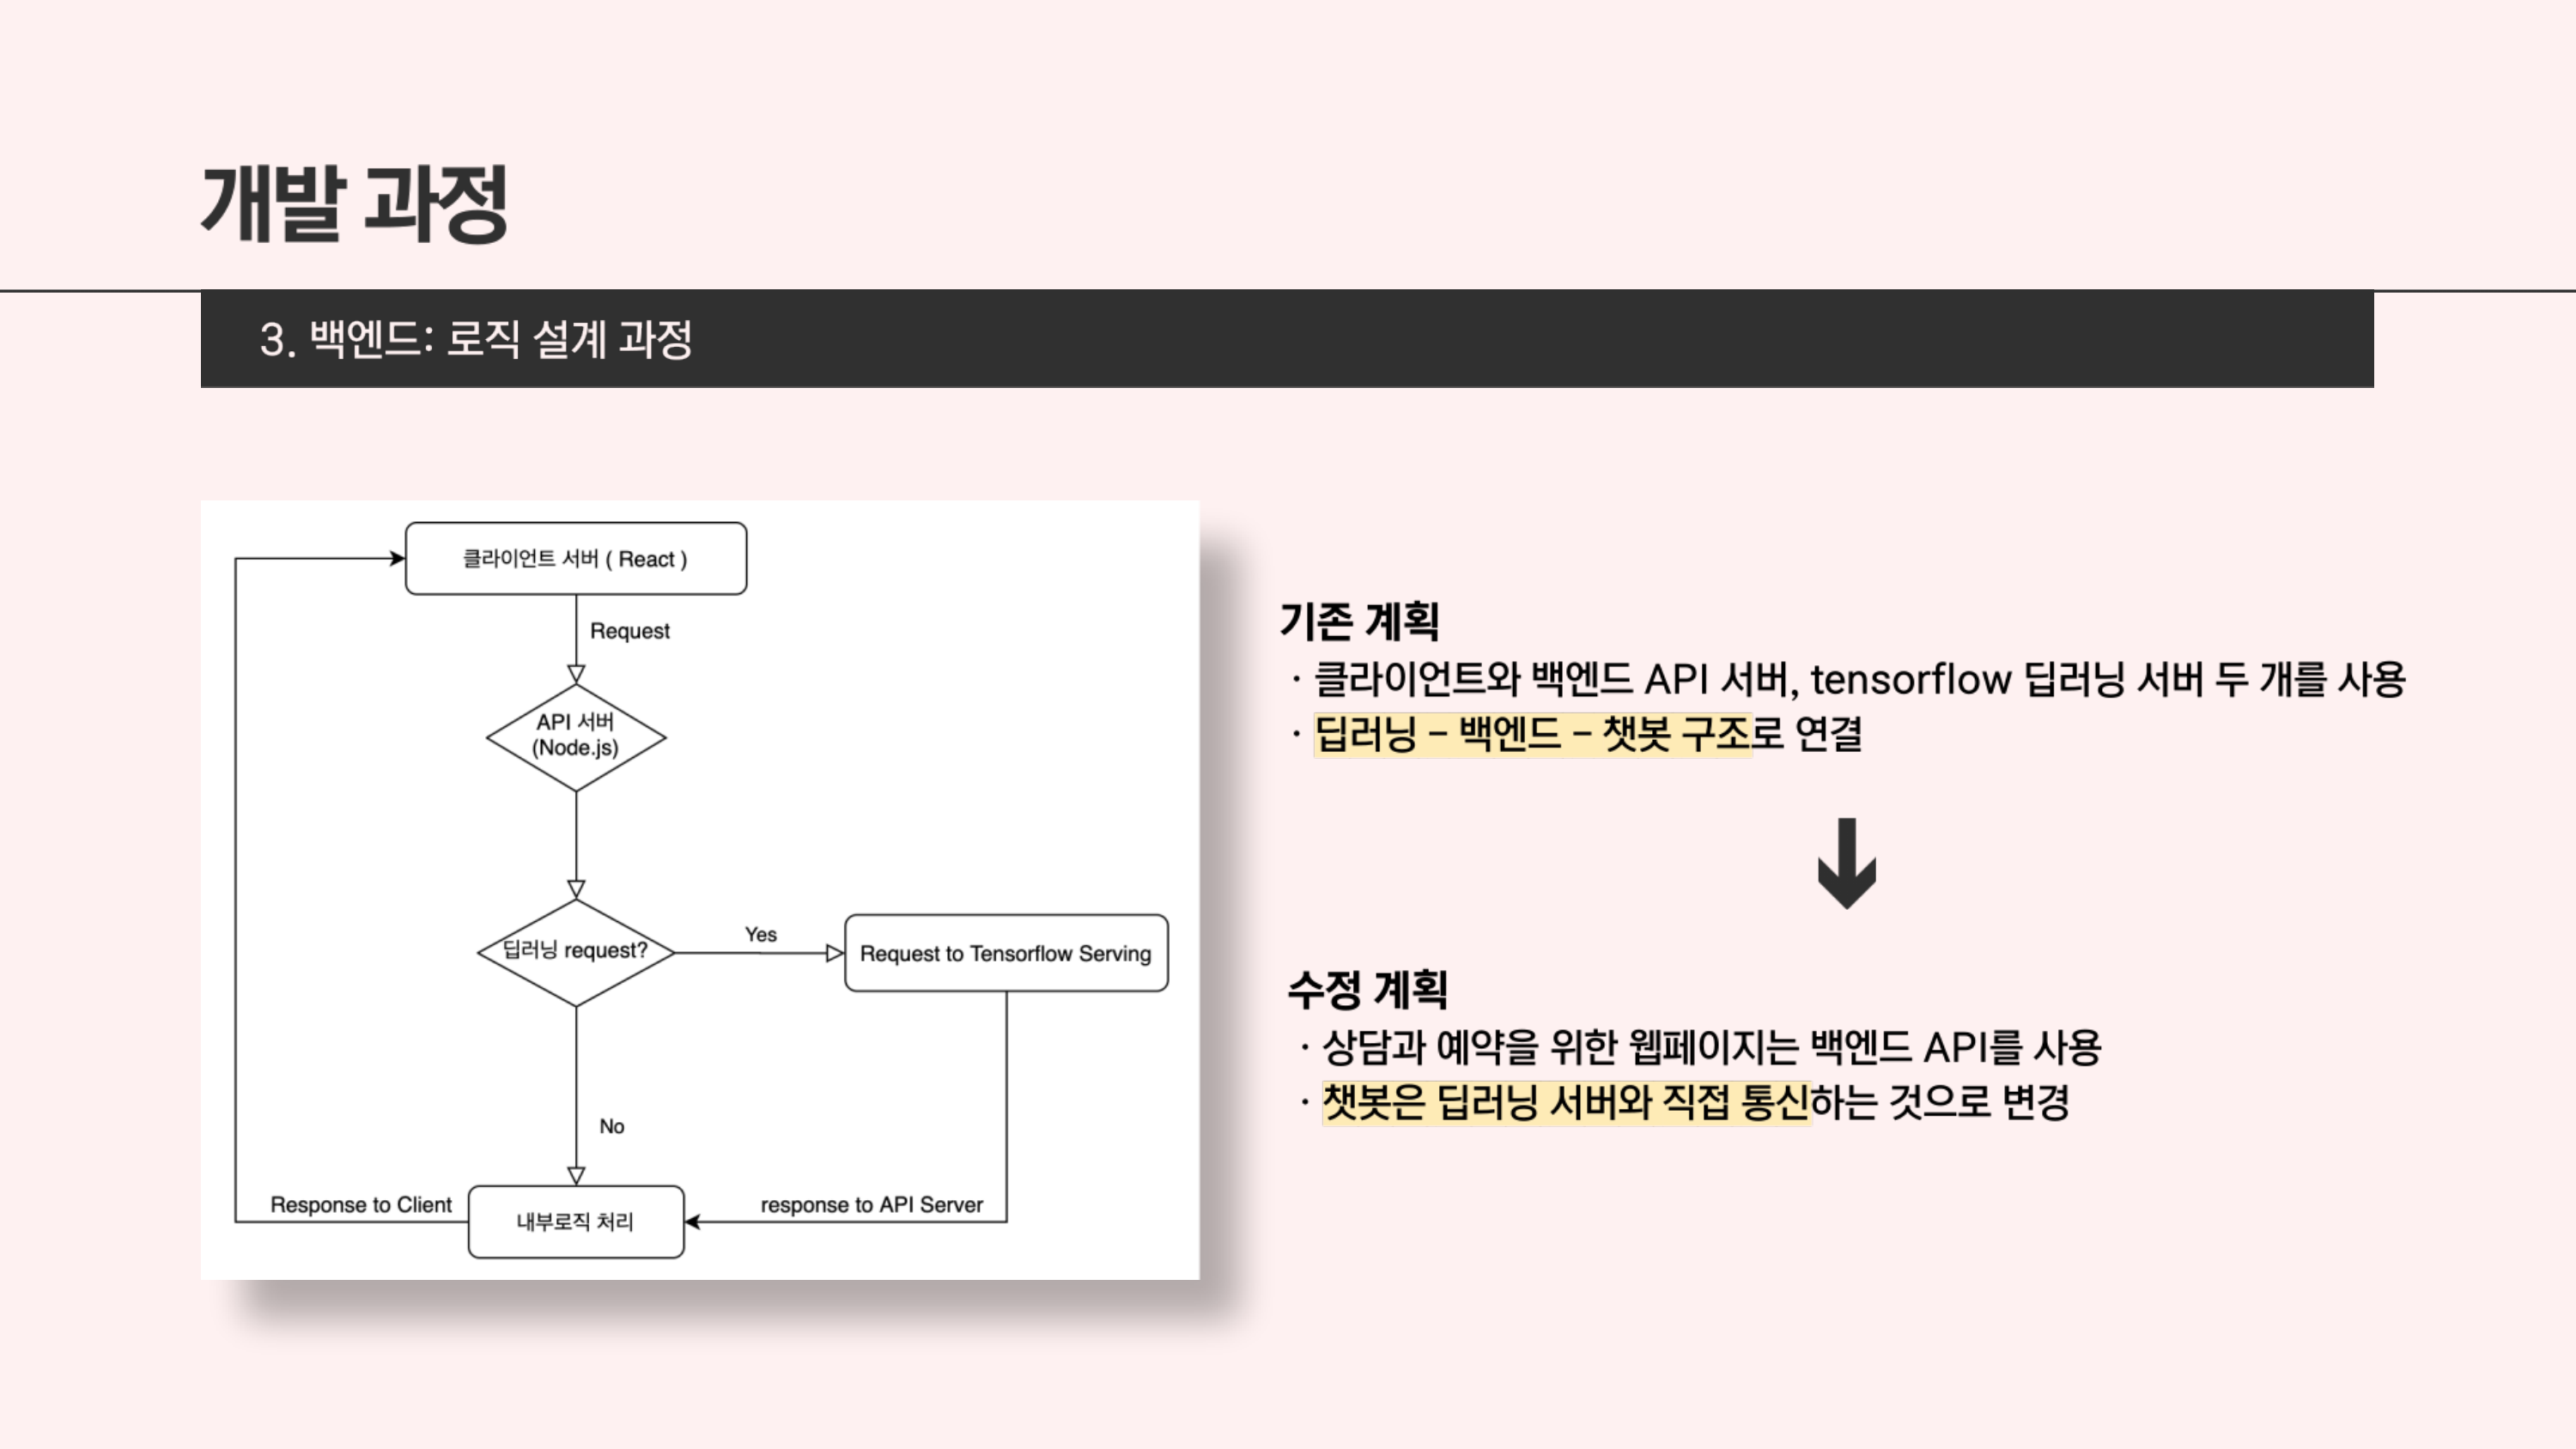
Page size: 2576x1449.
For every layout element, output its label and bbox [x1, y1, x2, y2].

text_box [2379, 289, 2576, 293]
picture [252, 304, 712, 381]
text_box [1818, 817, 1876, 911]
picture [0, 293, 2425, 1449]
text_box [201, 500, 1200, 1280]
text_box [0, 289, 185, 293]
text_box [201, 289, 2374, 388]
picture [0, 132, 1741, 289]
